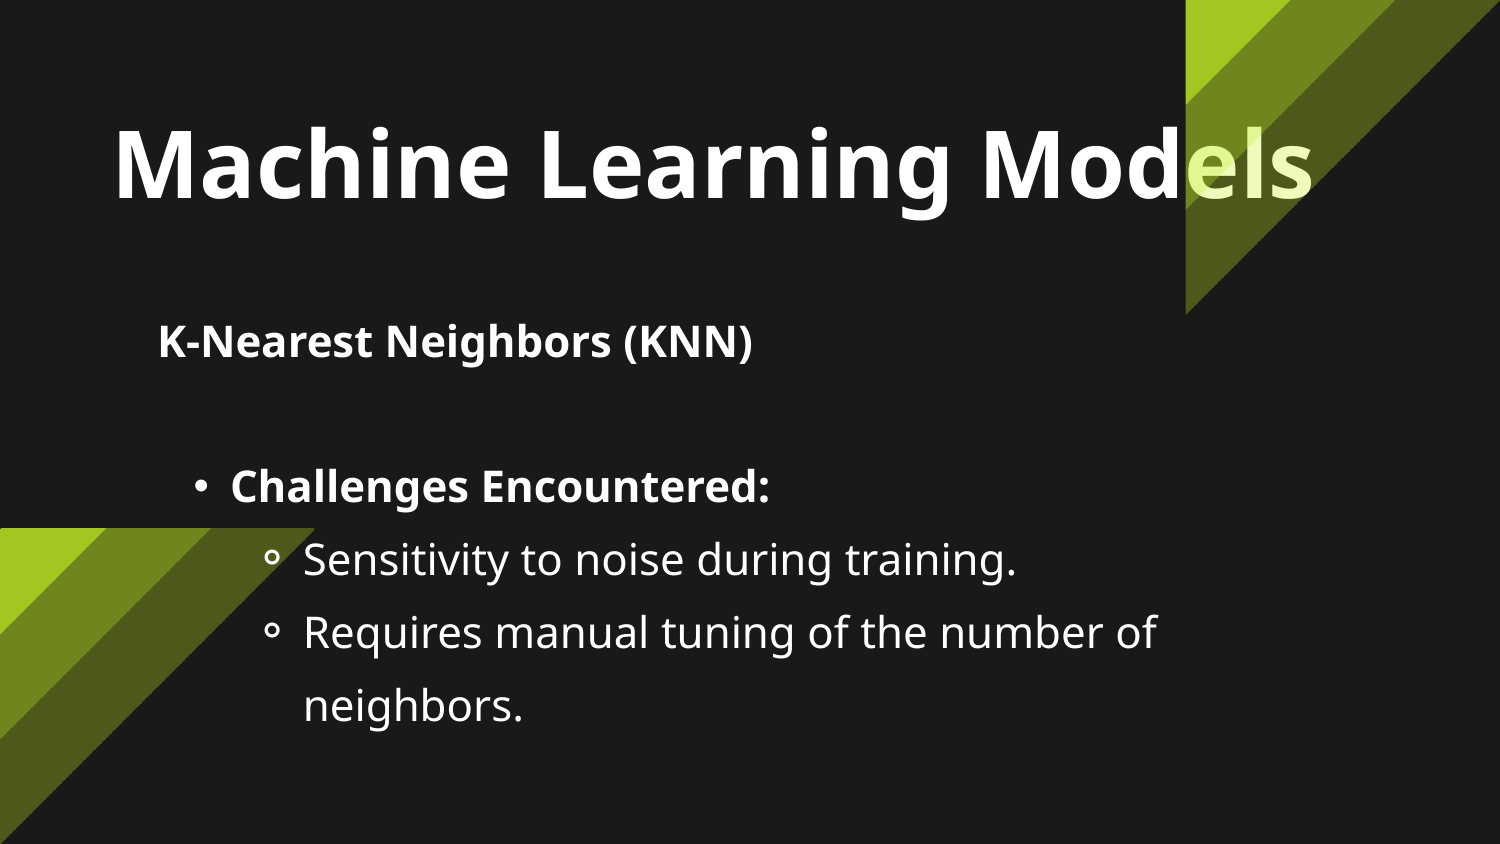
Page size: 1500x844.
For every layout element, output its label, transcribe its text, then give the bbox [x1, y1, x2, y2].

text_box [0, 528, 315, 844]
text_box [1185, 0, 1500, 315]
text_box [84, 82, 1344, 362]
text_box K-Nearest Neighbors (KNN) Challenges Encountered: Sensitivity to noise during training. Requires manual tuning of the number of neighbors. [157, 370, 1186, 731]
